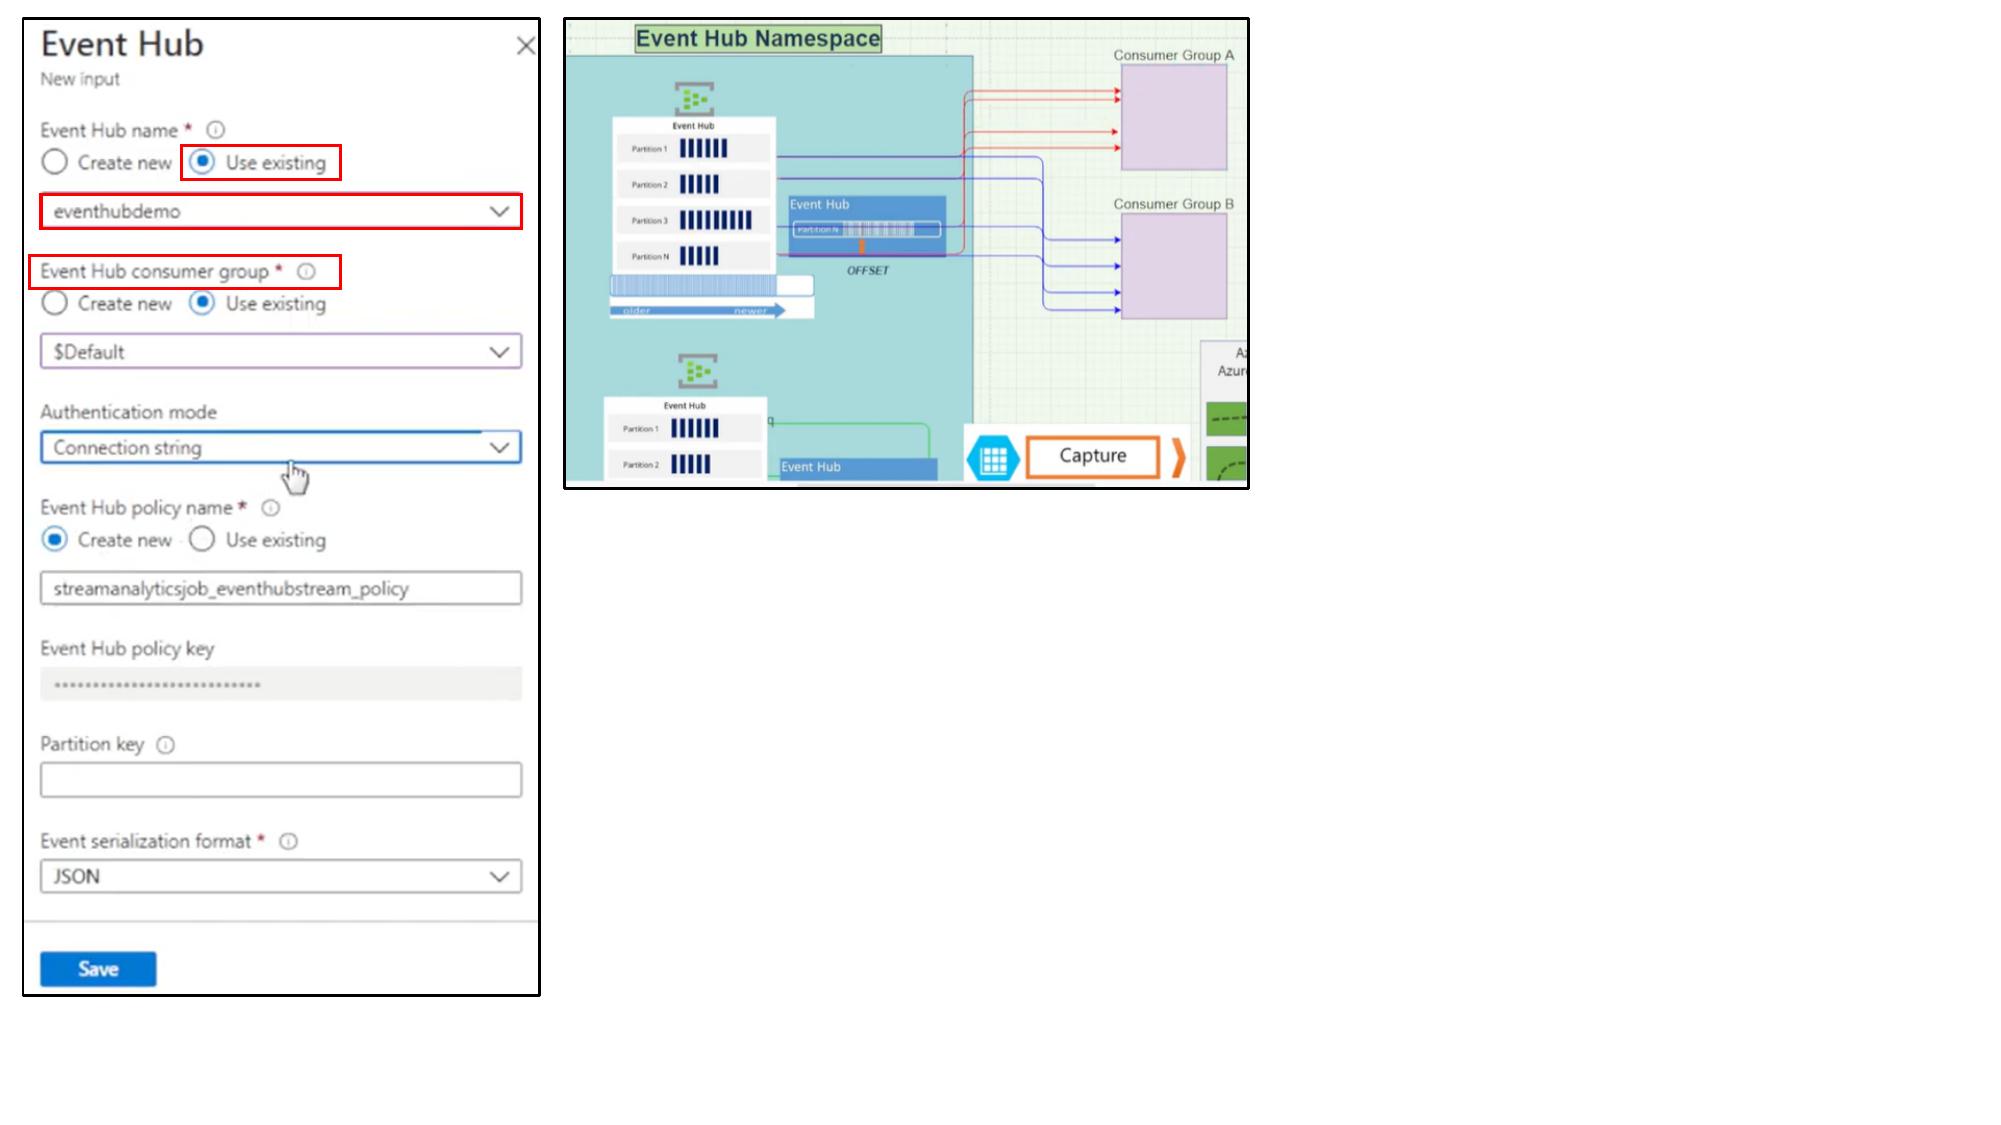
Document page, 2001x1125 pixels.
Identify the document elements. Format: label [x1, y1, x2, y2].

picture [24, 19, 539, 995]
picture [565, 19, 1248, 488]
